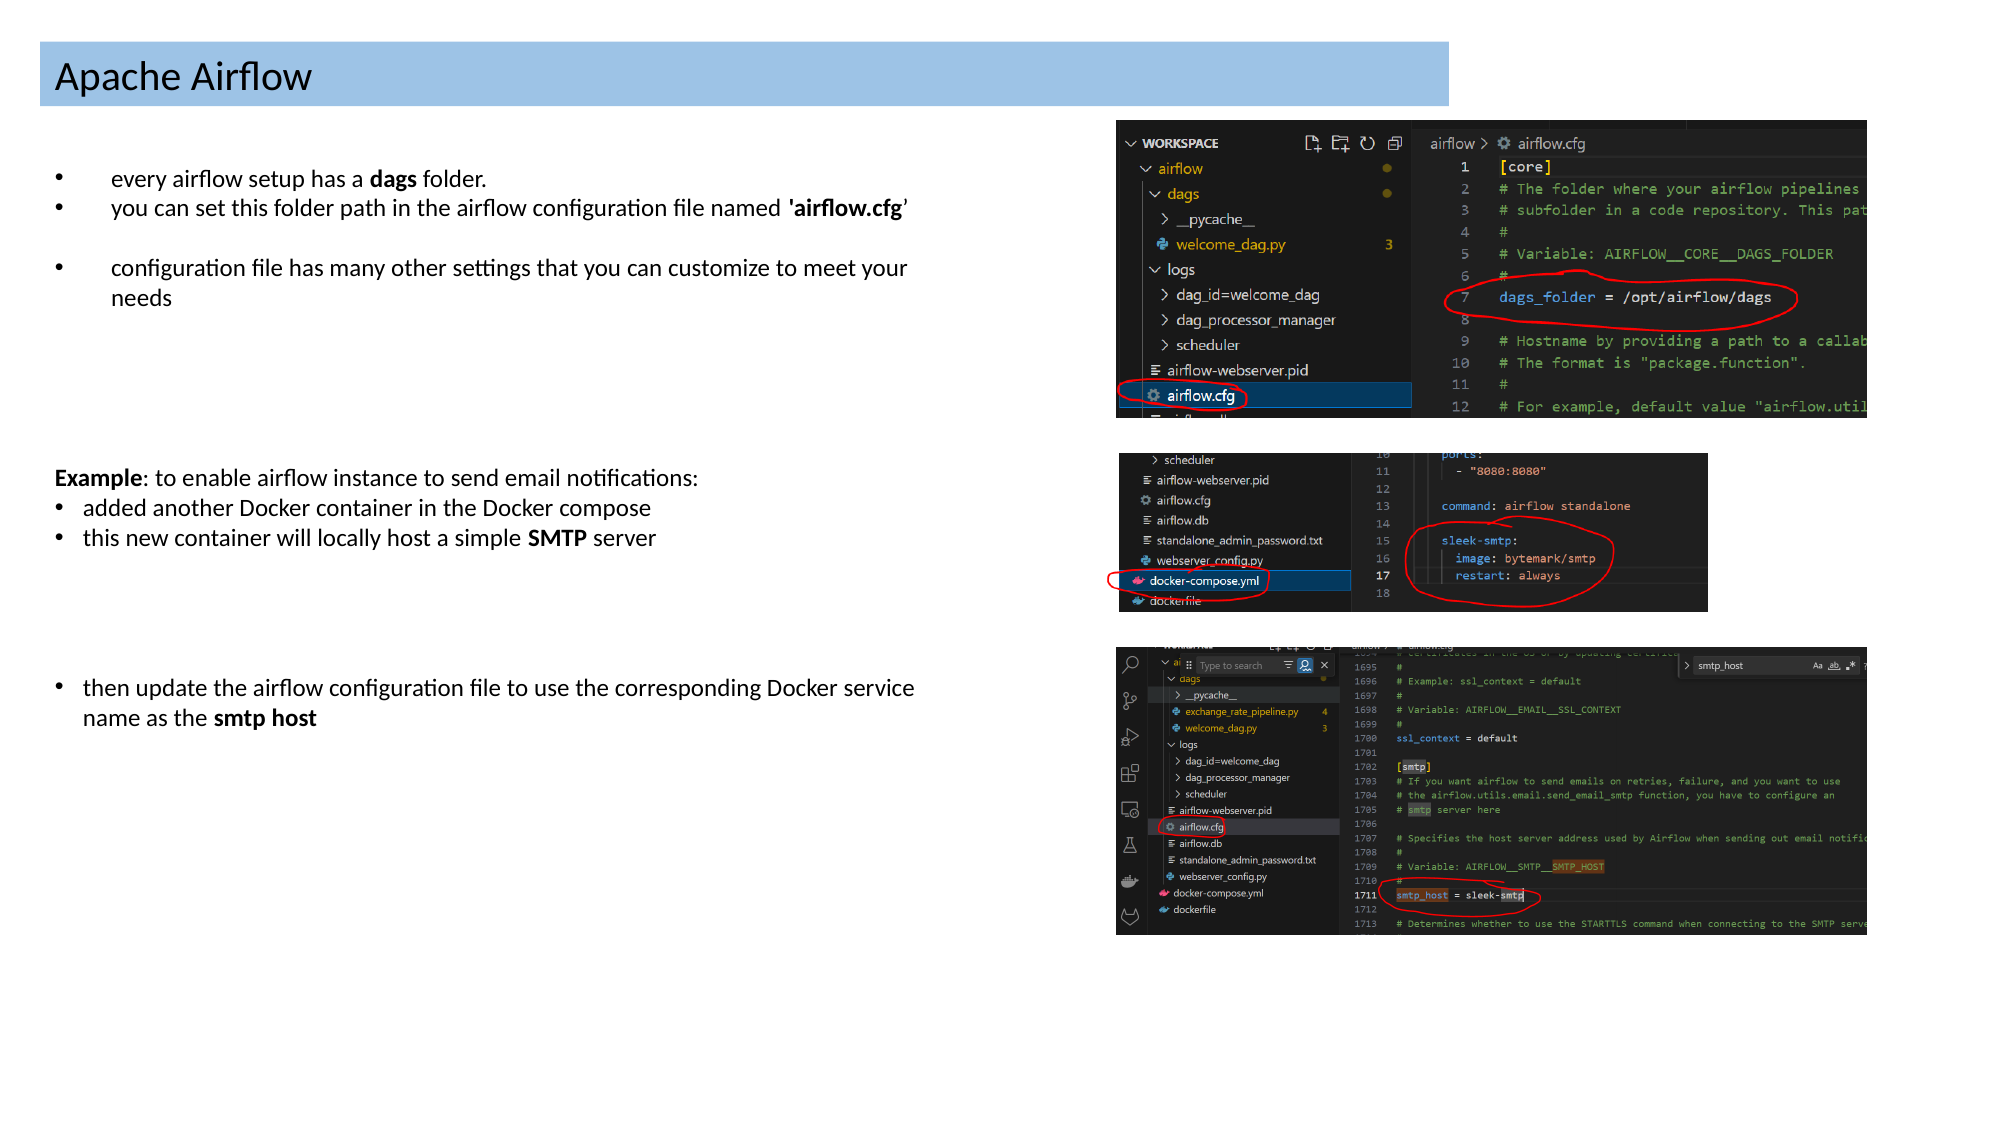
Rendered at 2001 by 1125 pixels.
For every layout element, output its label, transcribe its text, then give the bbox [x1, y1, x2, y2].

picture [1116, 120, 1867, 418]
text_box Apache Airflow [40, 41, 1449, 107]
picture [1107, 453, 1708, 612]
text_box every airflow setup has a dags folder. you can set this folder path in the airflow configuration file named 'airflow.cfg’ configuration file has many other settings that you can customize to meet your needs Example: to enable airflow instance to send email notifications: added another Docker container in the Docker compose this new container will locally host a simple SMTP server then update the airflow configuration file to use the corresponding Docker service name as the smtp host [40, 154, 932, 829]
picture [1116, 647, 1867, 935]
